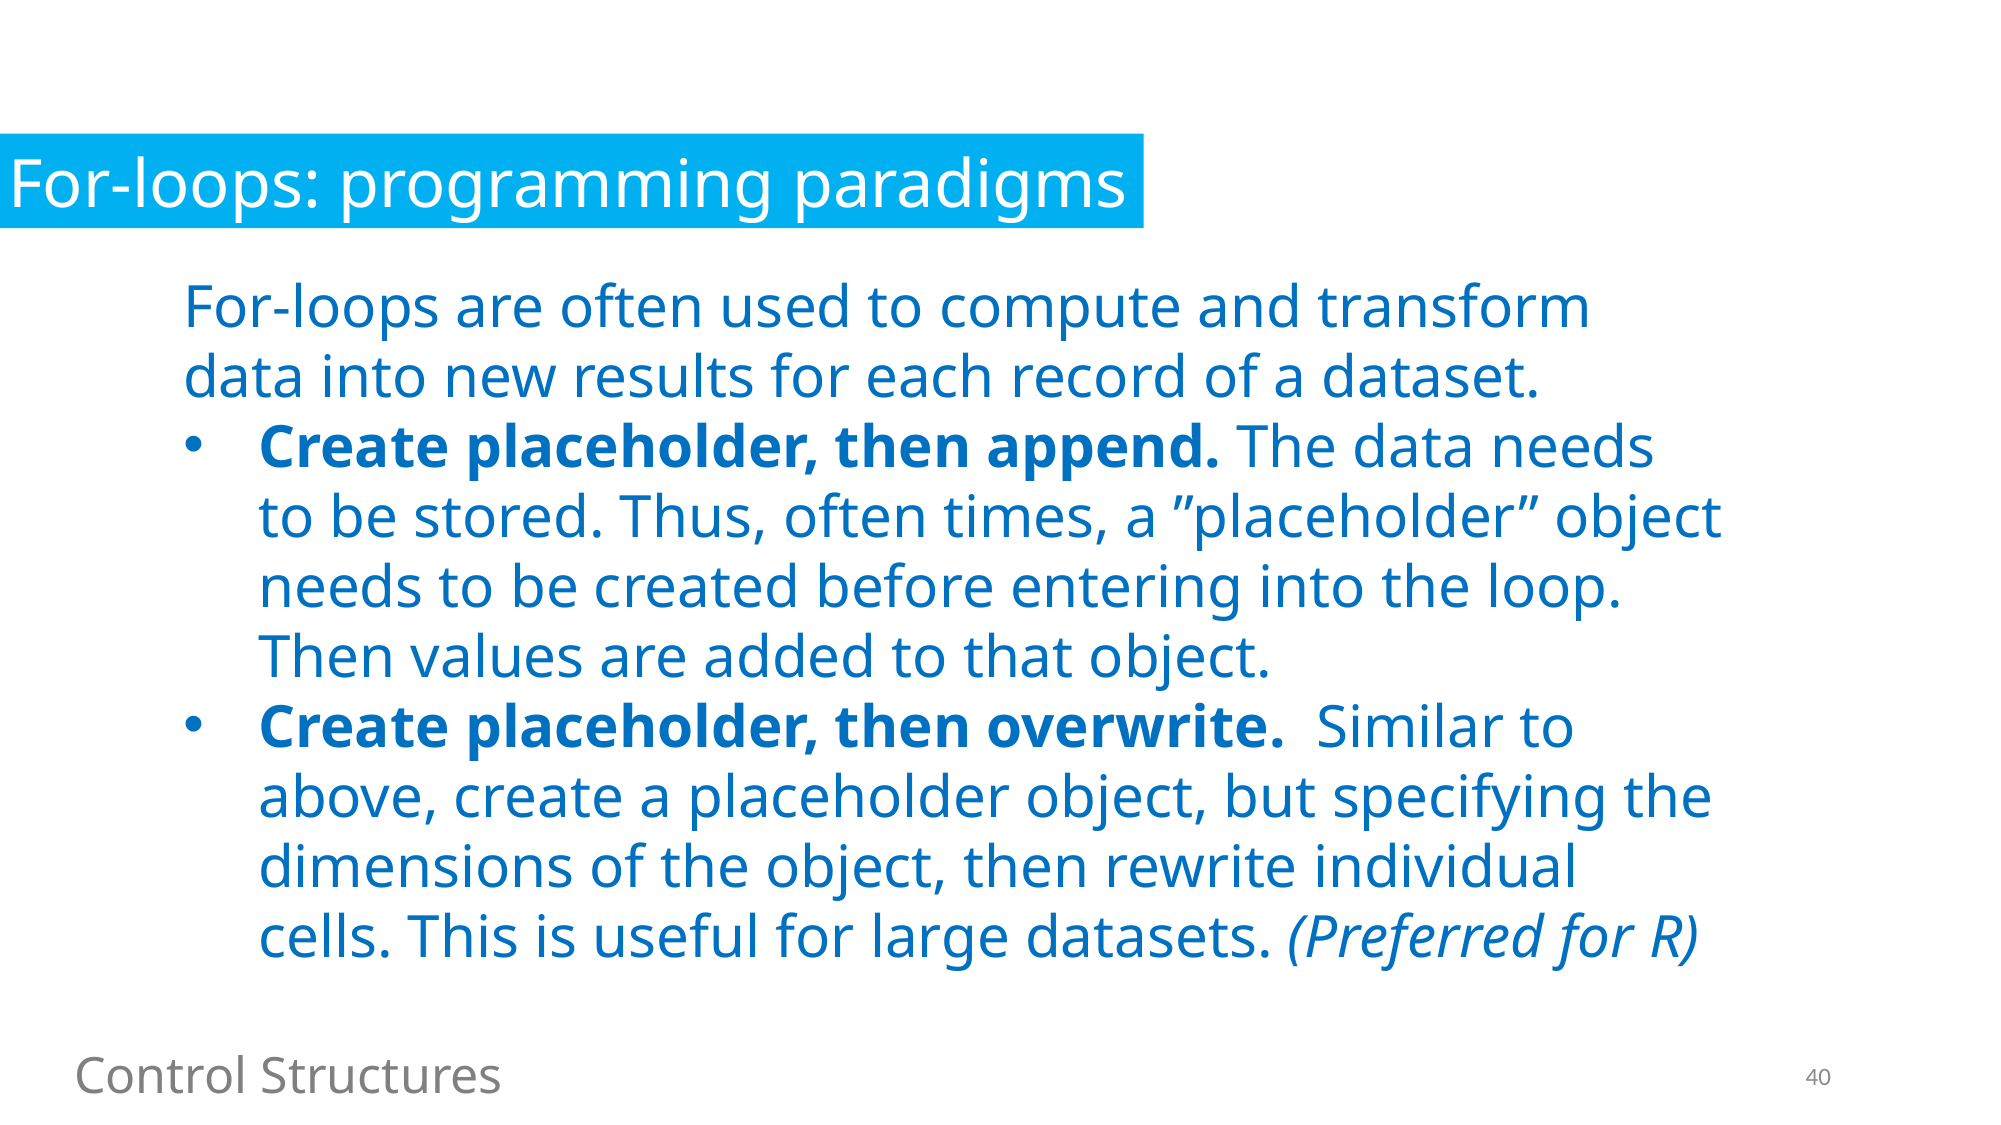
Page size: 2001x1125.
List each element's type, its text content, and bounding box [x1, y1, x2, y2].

text_box Control Structures [59, 1036, 168, 1111]
slide_number 40 [1742, 1045, 1847, 1106]
text_box For-loops are often used to compute and transform data into new results for each record of a dataset. Create placeholder, then append. The data needs to be stored. Thus, often times, a ”placeholder” object needs to be created before entering into the loop. Then values are added to that object. Create placeholder, then overwrite. Similar to above, create a placeholder object, but specifying the dimensions of the object, then rewrite individual cells. This is useful for large datasets. (Preferred for R) [168, 261, 1742, 1117]
text_box For-loops: programming paradigms [0, 133, 1144, 229]
